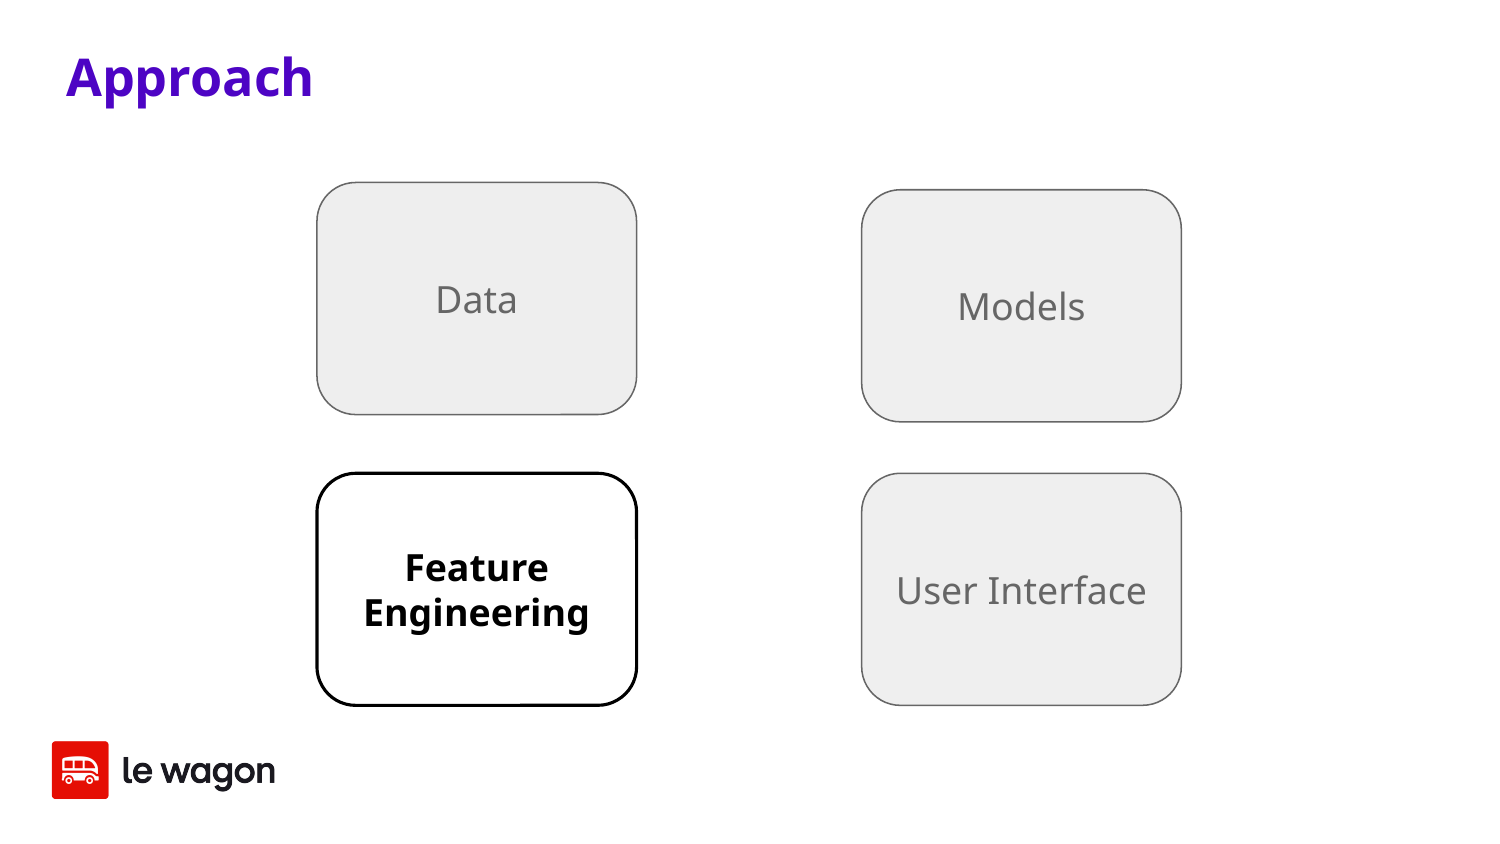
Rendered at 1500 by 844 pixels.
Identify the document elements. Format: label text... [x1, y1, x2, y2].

text_box Models [861, 189, 1182, 422]
picture [51, 740, 275, 800]
title Approach [51, 29, 1449, 124]
text_box Feature Engineering [316, 473, 637, 706]
text_box Data [316, 182, 637, 415]
text_box User Interface [861, 473, 1182, 706]
